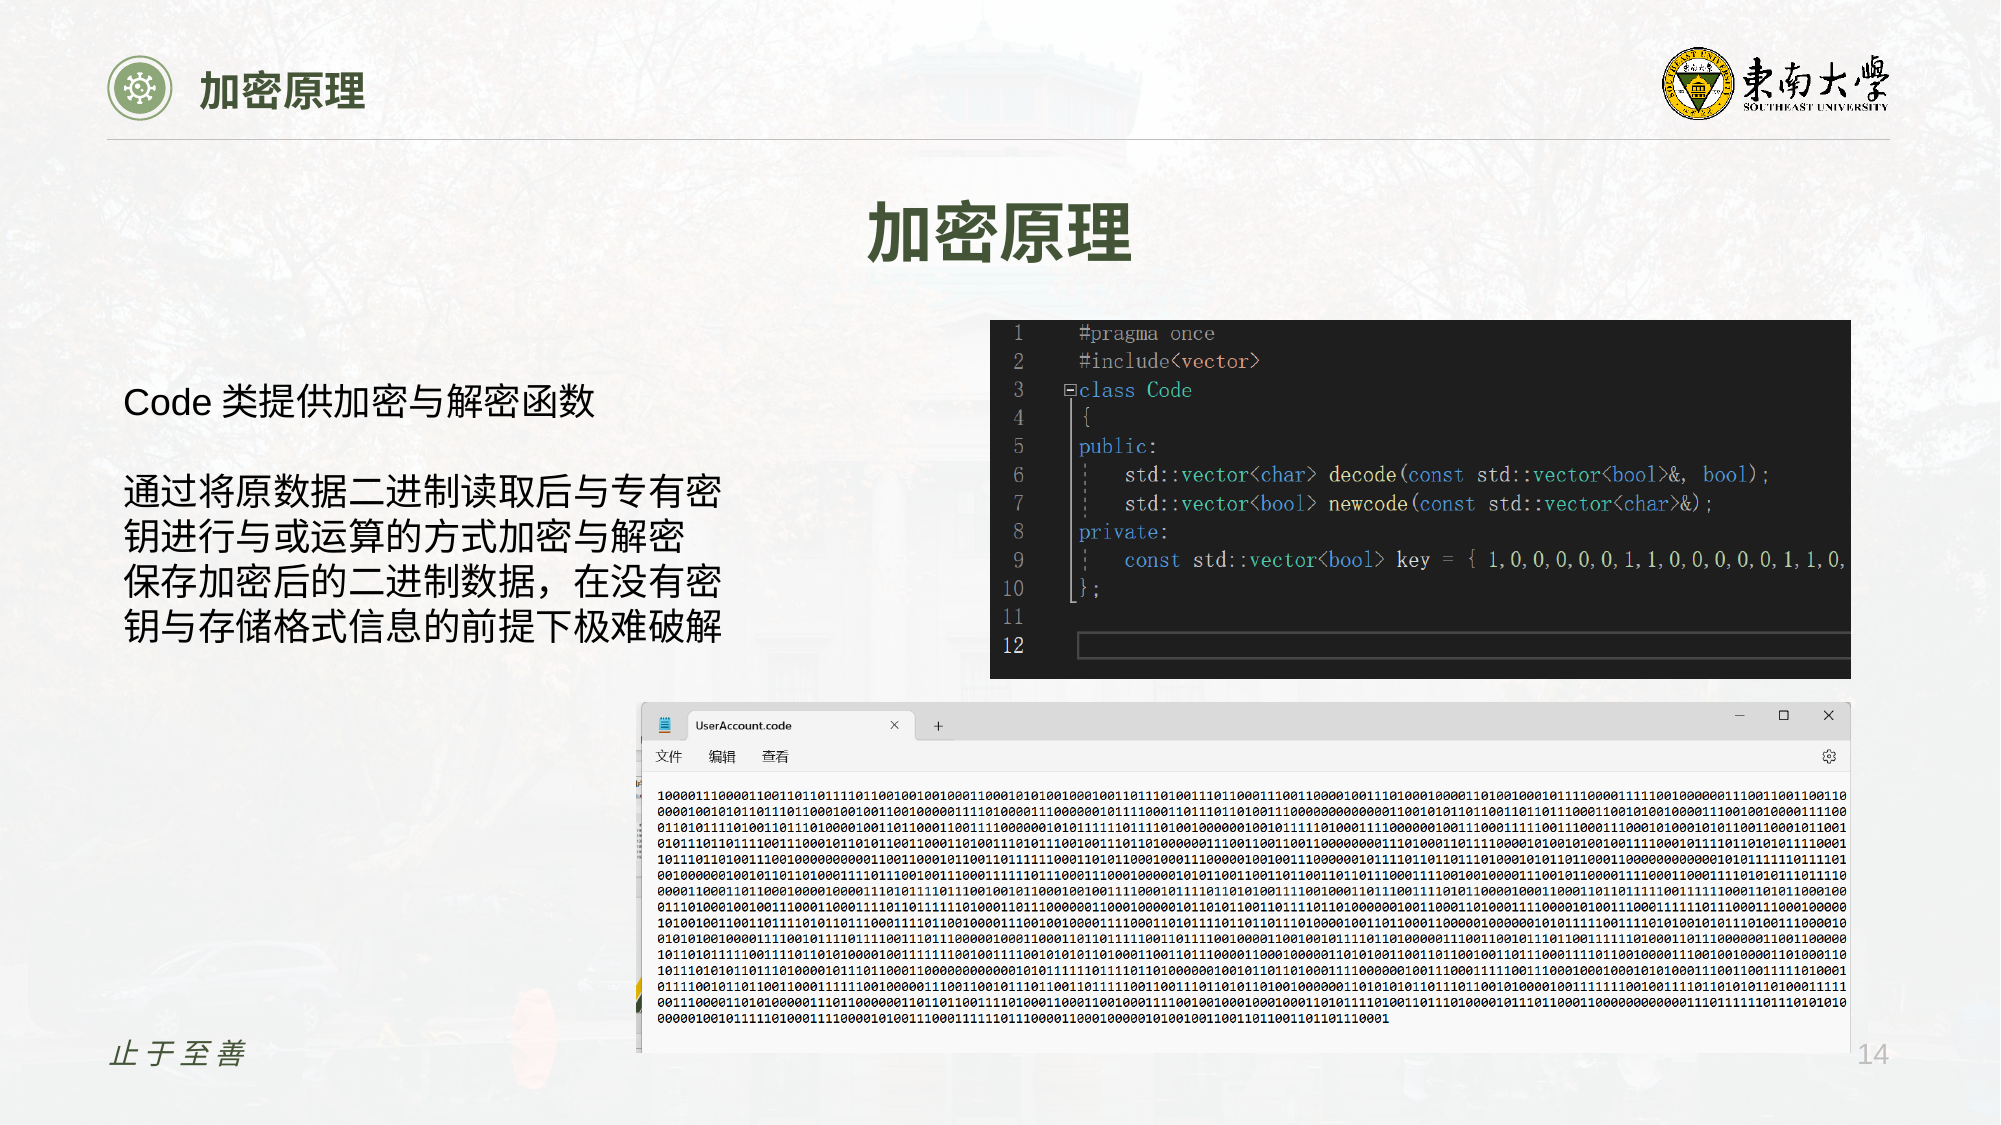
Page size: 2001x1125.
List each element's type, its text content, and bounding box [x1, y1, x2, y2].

slide_number 止于至善 [108, 1022, 657, 1083]
picture [990, 320, 1851, 679]
picture [636, 702, 1851, 1053]
slide_number 14 [1439, 1022, 1890, 1083]
picture [1662, 47, 1889, 120]
list 加密原理 [648, 183, 1352, 280]
text_box Code类提供加密与解密函数 通过将原数据二进制读取后与专有密钥进行与或运算的方式加密与解密 保存加密后的二进制数据，在没有密钥与存储格式信息的前提下极难破解 [108, 370, 757, 656]
list 加密原理 [199, 56, 1663, 195]
